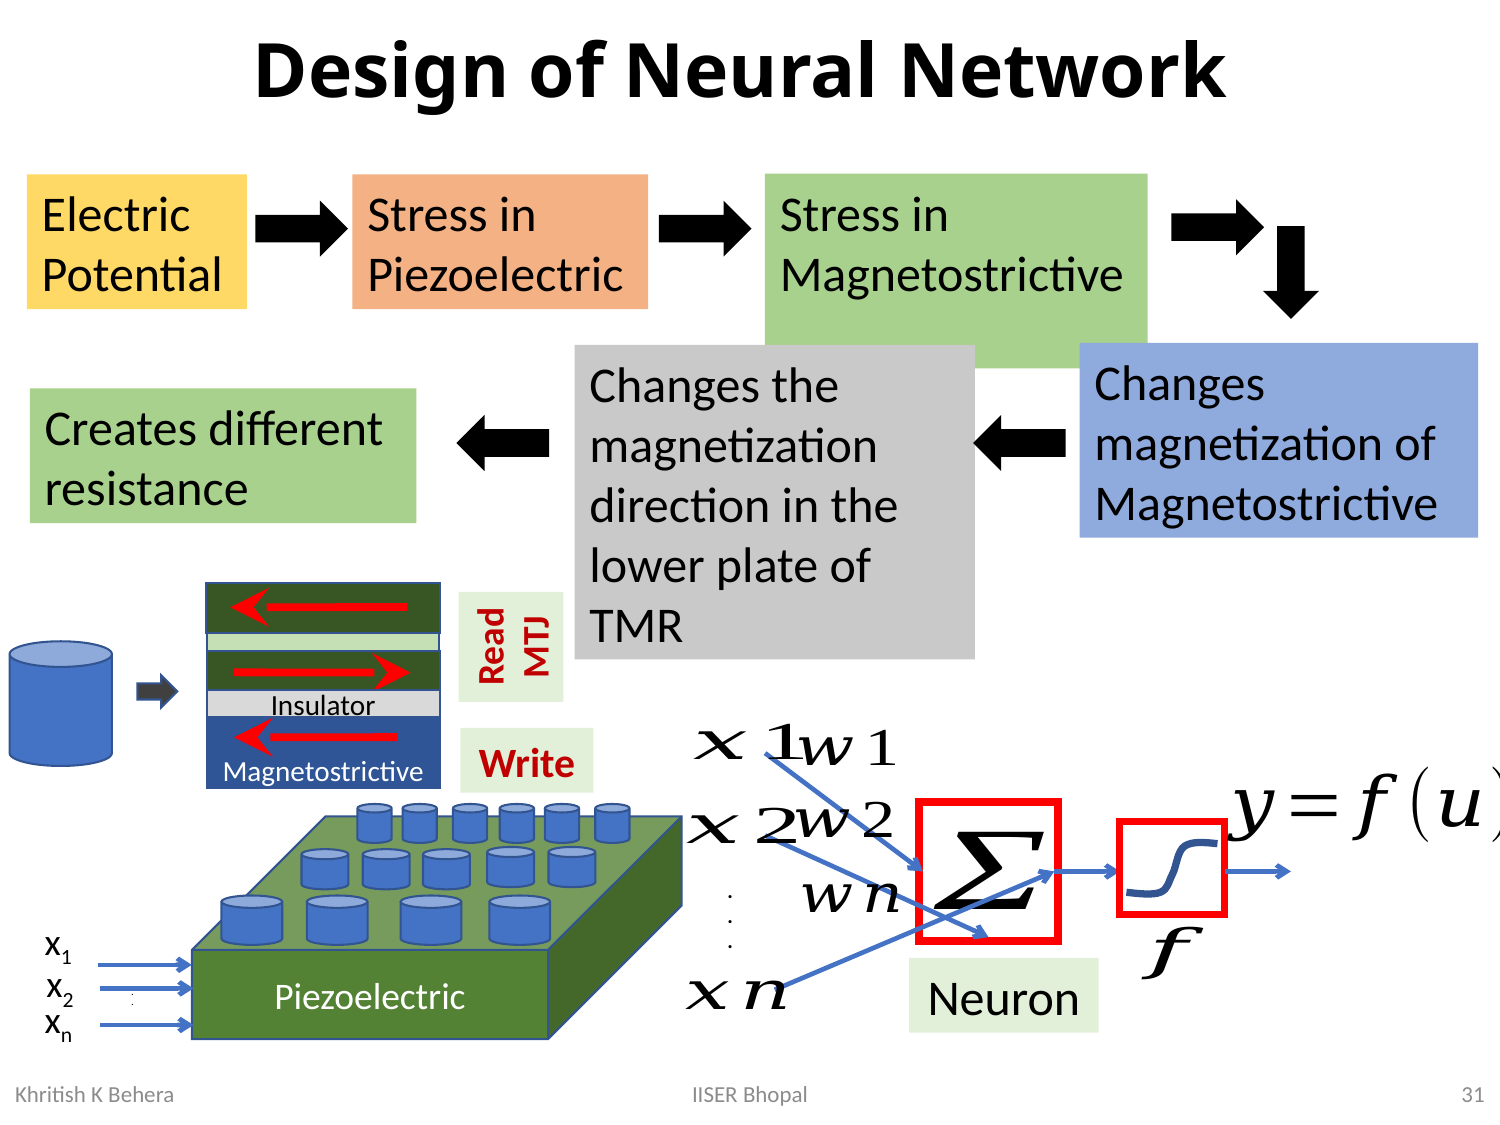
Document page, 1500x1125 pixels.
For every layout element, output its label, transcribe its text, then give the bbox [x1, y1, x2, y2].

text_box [29, 804, 682, 1067]
text_box Stress in Piezoelectric [352, 174, 649, 310]
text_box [680, 712, 1500, 1022]
text_box [456, 414, 550, 472]
text_box [255, 200, 348, 257]
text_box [9, 582, 594, 789]
text_box [1171, 199, 1265, 256]
text_box Stress in Magnetostrictive [764, 173, 1148, 369]
text_box Changes the magnetization direction in the lower plate of TMR [574, 344, 975, 660]
text_box [973, 414, 1066, 472]
text_box Neuron [909, 1022, 1099, 1033]
slide_number 31 [1162, 1063, 1500, 1124]
title Design of Neural Network [0, 1, 1500, 146]
text_box [1262, 226, 1319, 319]
slide_number Khritish K Behera [0, 1063, 338, 1124]
footer IISER Bhopal [496, 1063, 1004, 1124]
text_box [658, 200, 752, 257]
text_box Creates different resistance [29, 388, 417, 524]
text_box Changes magnetization of Magnetostrictive [1079, 342, 1479, 538]
text_box Electric Potential [26, 174, 247, 310]
